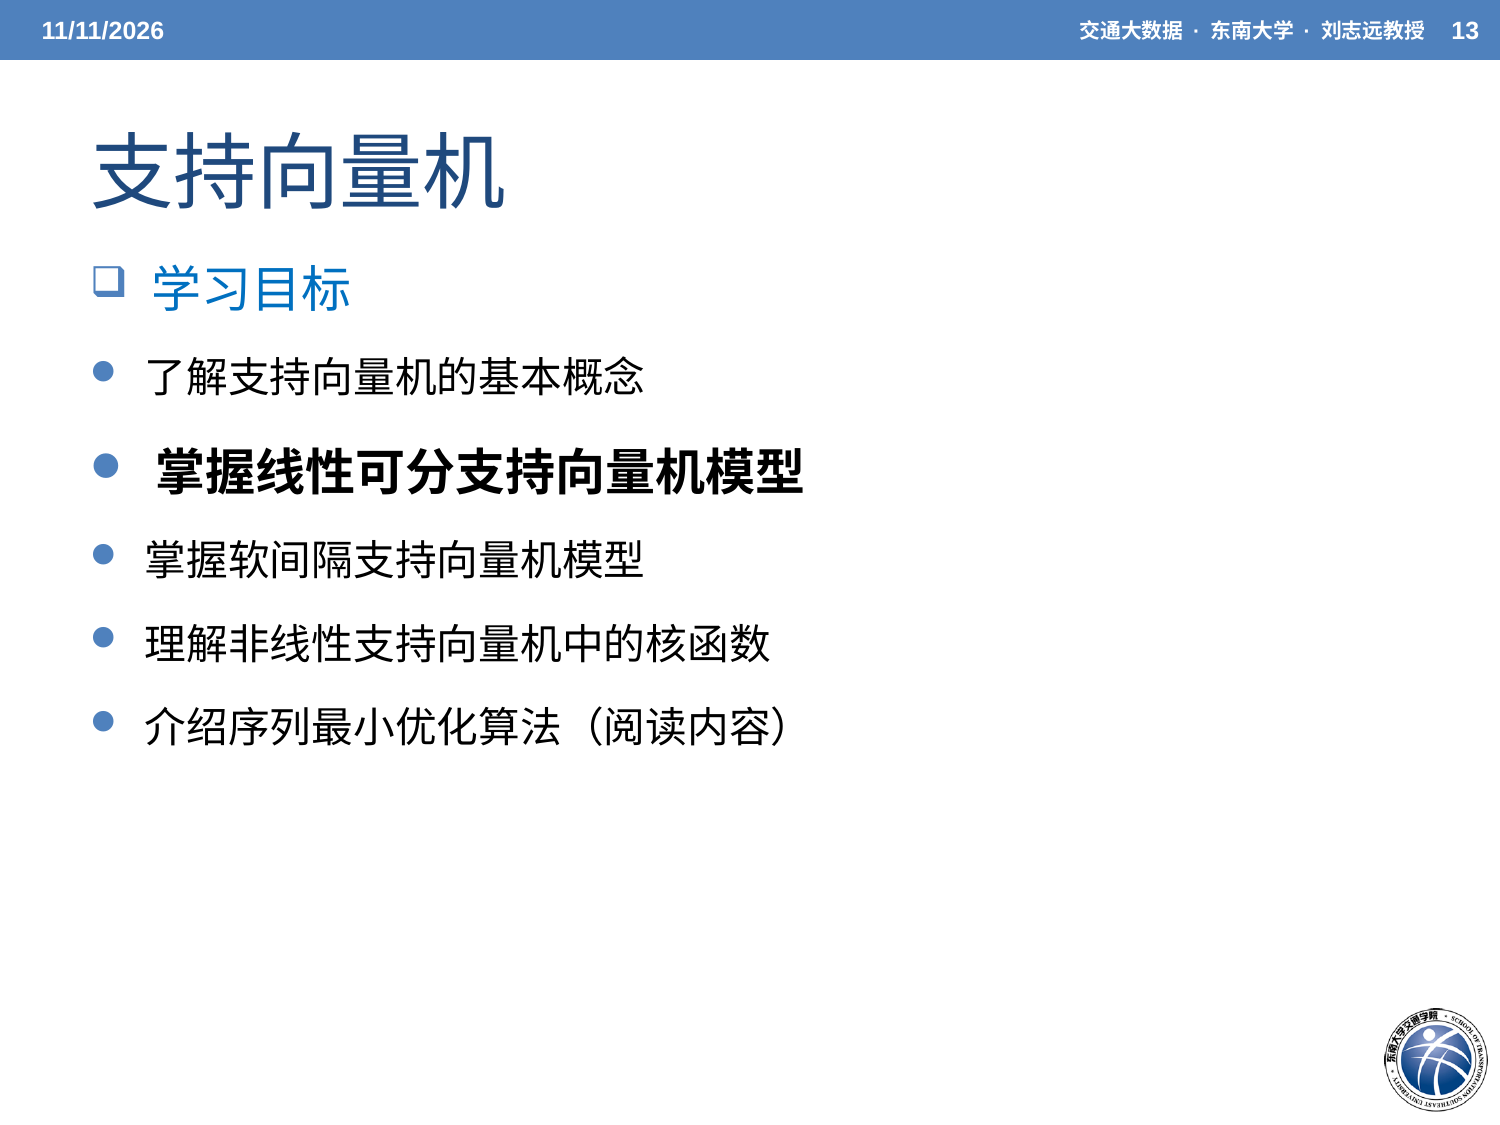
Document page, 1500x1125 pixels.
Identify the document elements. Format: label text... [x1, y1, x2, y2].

title 支持向量机 [75, 87, 1425, 249]
list 学习目标 了解支持向量机的基本概念 掌握线性可分支持向量机模型 掌握软间隔支持向量机模型 理解非线性支持向量机中的核函数 介绍序列最小优化算法（阅读内容） [75, 249, 1425, 1050]
footer 交通大数据 · 东南大学 · 刘志远教授 [647, 2, 1441, 58]
picture [1384, 1008, 1489, 1112]
slide_number 13 [1441, 2, 1500, 58]
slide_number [26, 2, 502, 58]
